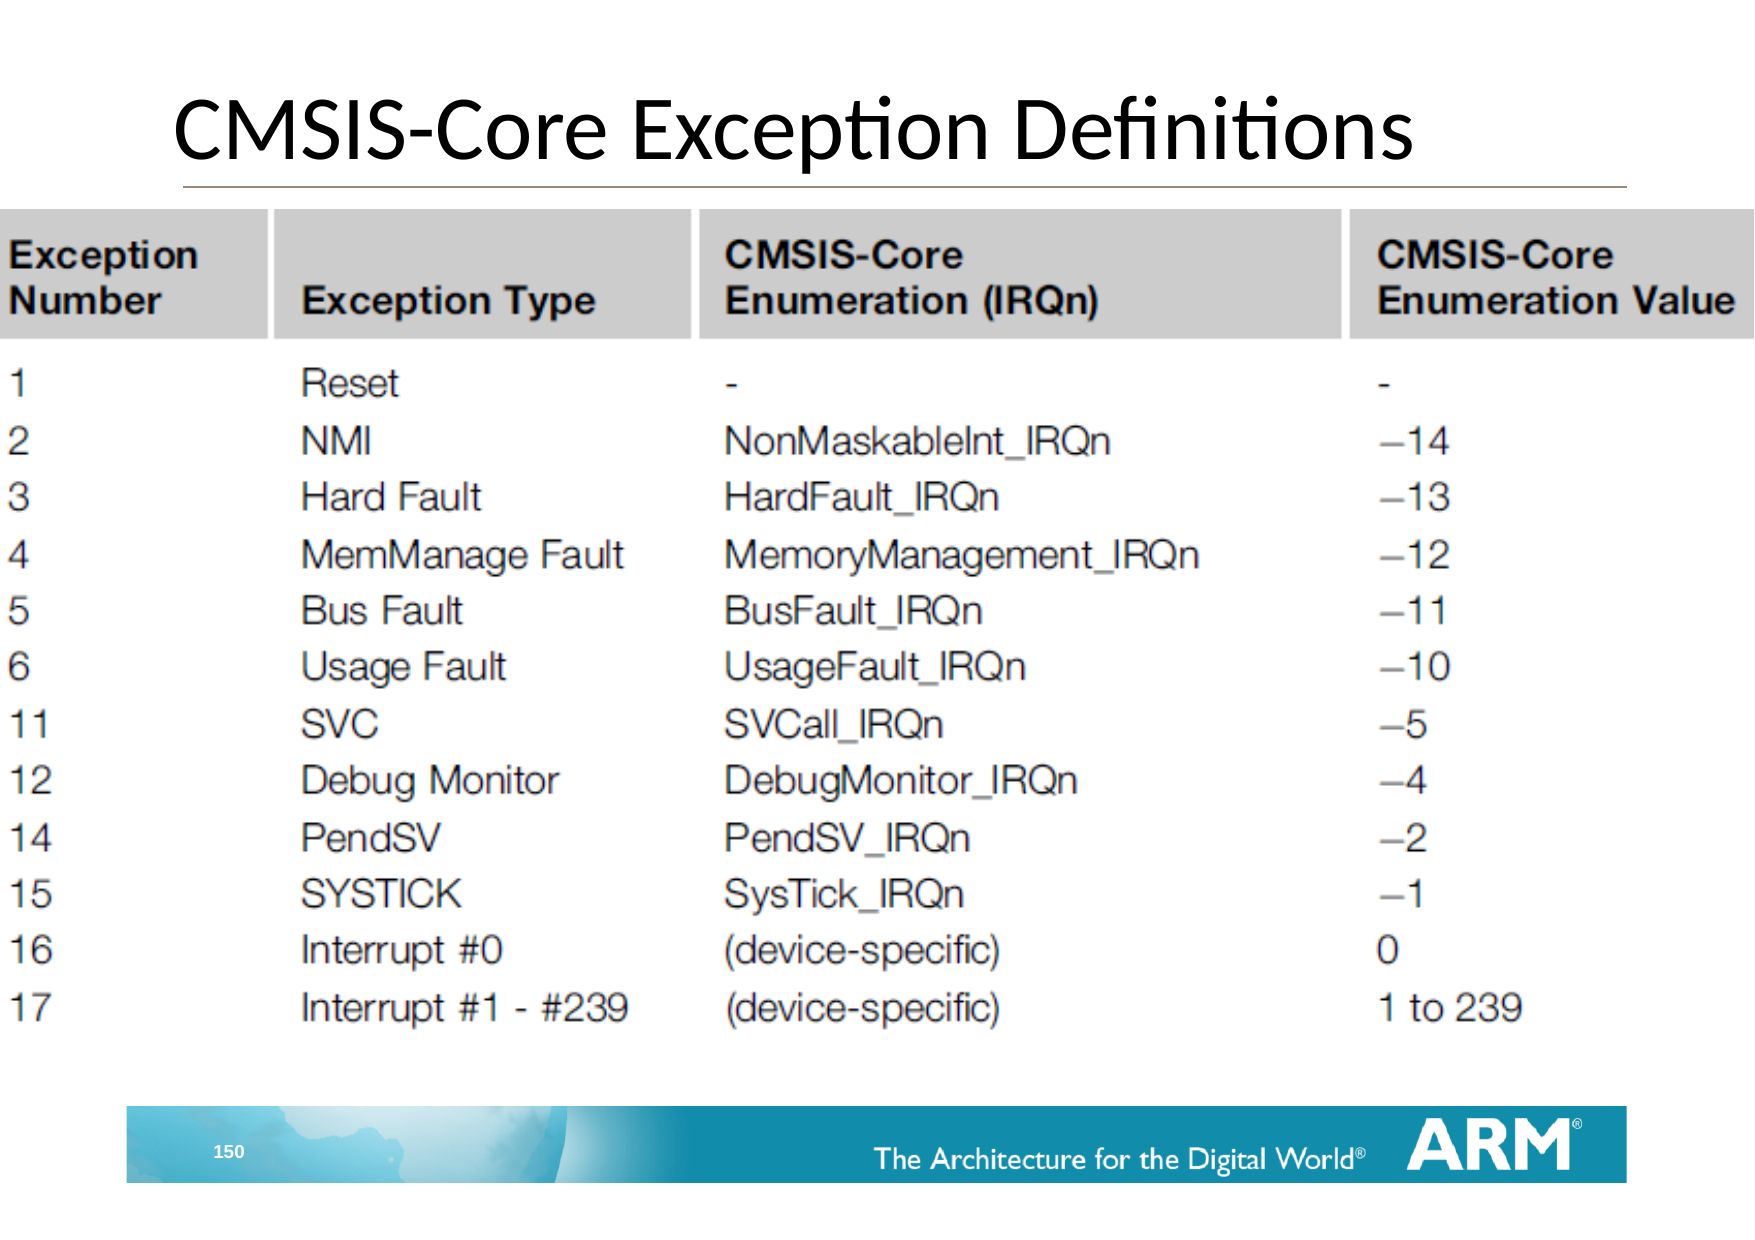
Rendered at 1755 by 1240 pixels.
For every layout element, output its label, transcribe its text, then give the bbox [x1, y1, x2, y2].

slide_number 150 [198, 1139, 287, 1187]
title CMSIS-Core Exception Definitions [173, 80, 1581, 172]
picture [0, 209, 1755, 1030]
picture [126, 1106, 1627, 1183]
